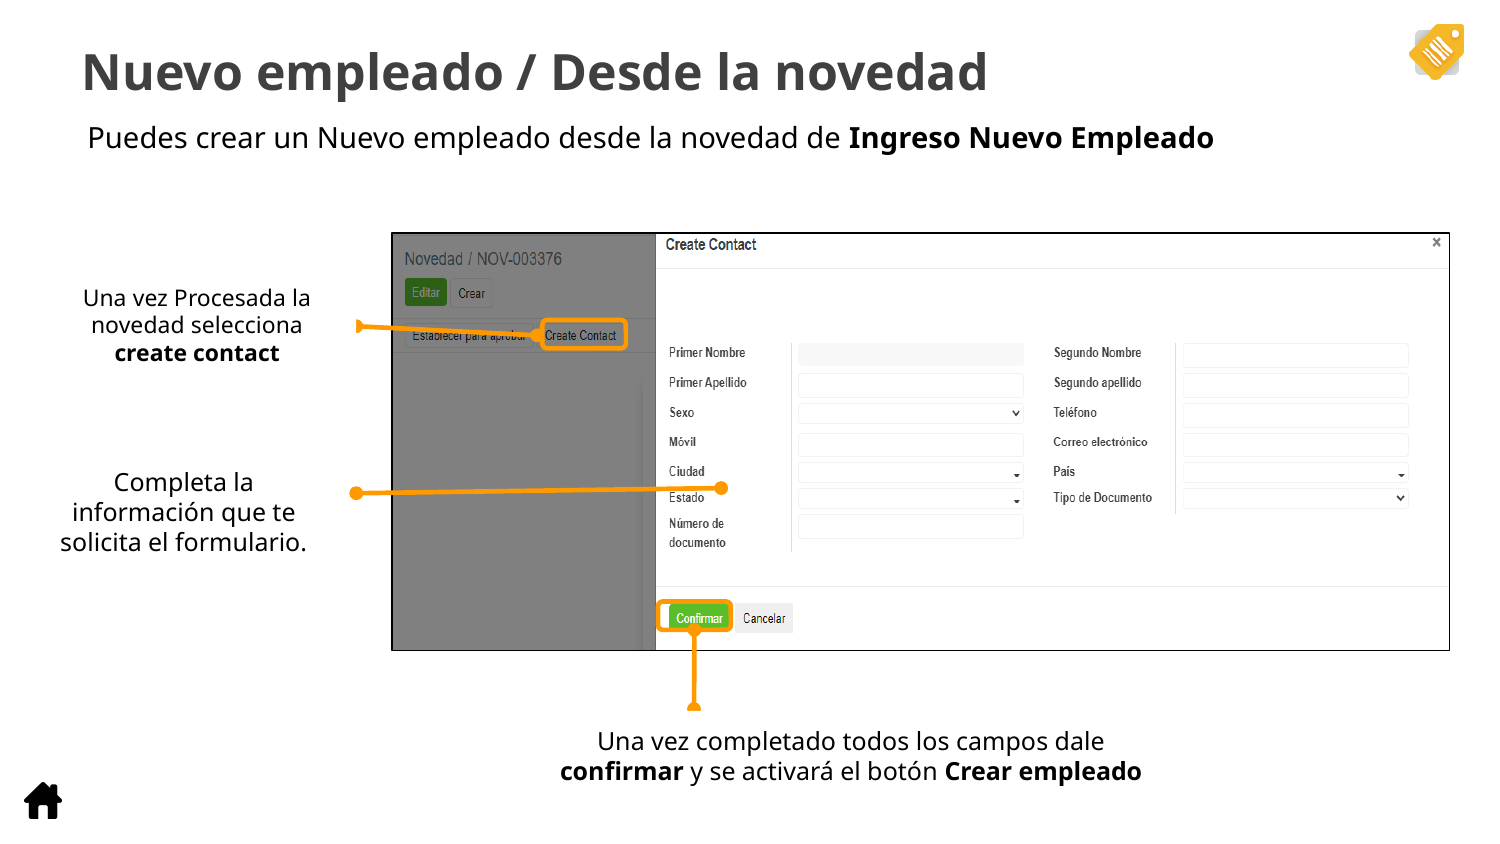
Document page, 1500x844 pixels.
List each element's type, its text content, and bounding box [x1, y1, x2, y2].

text_box Completa la información que te solicita el formulario. [24, 451, 344, 567]
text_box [356, 325, 538, 336]
picture [1409, 24, 1464, 80]
text_box Una vez completado todos los campos dale confirmar y se activará el botón Crear empleado [542, 710, 1161, 819]
picture [24, 782, 62, 820]
text_box Una vez Procesada la novedad selecciona create contact [38, 268, 357, 385]
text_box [356, 487, 722, 494]
picture [392, 233, 1449, 651]
text_box Nuevo empleado / Desde la novedad [66, 25, 1329, 122]
text_box Puedes crear un Nuevo empleado desde la novedad de Ingreso Nuevo Empleado [72, 103, 1416, 184]
